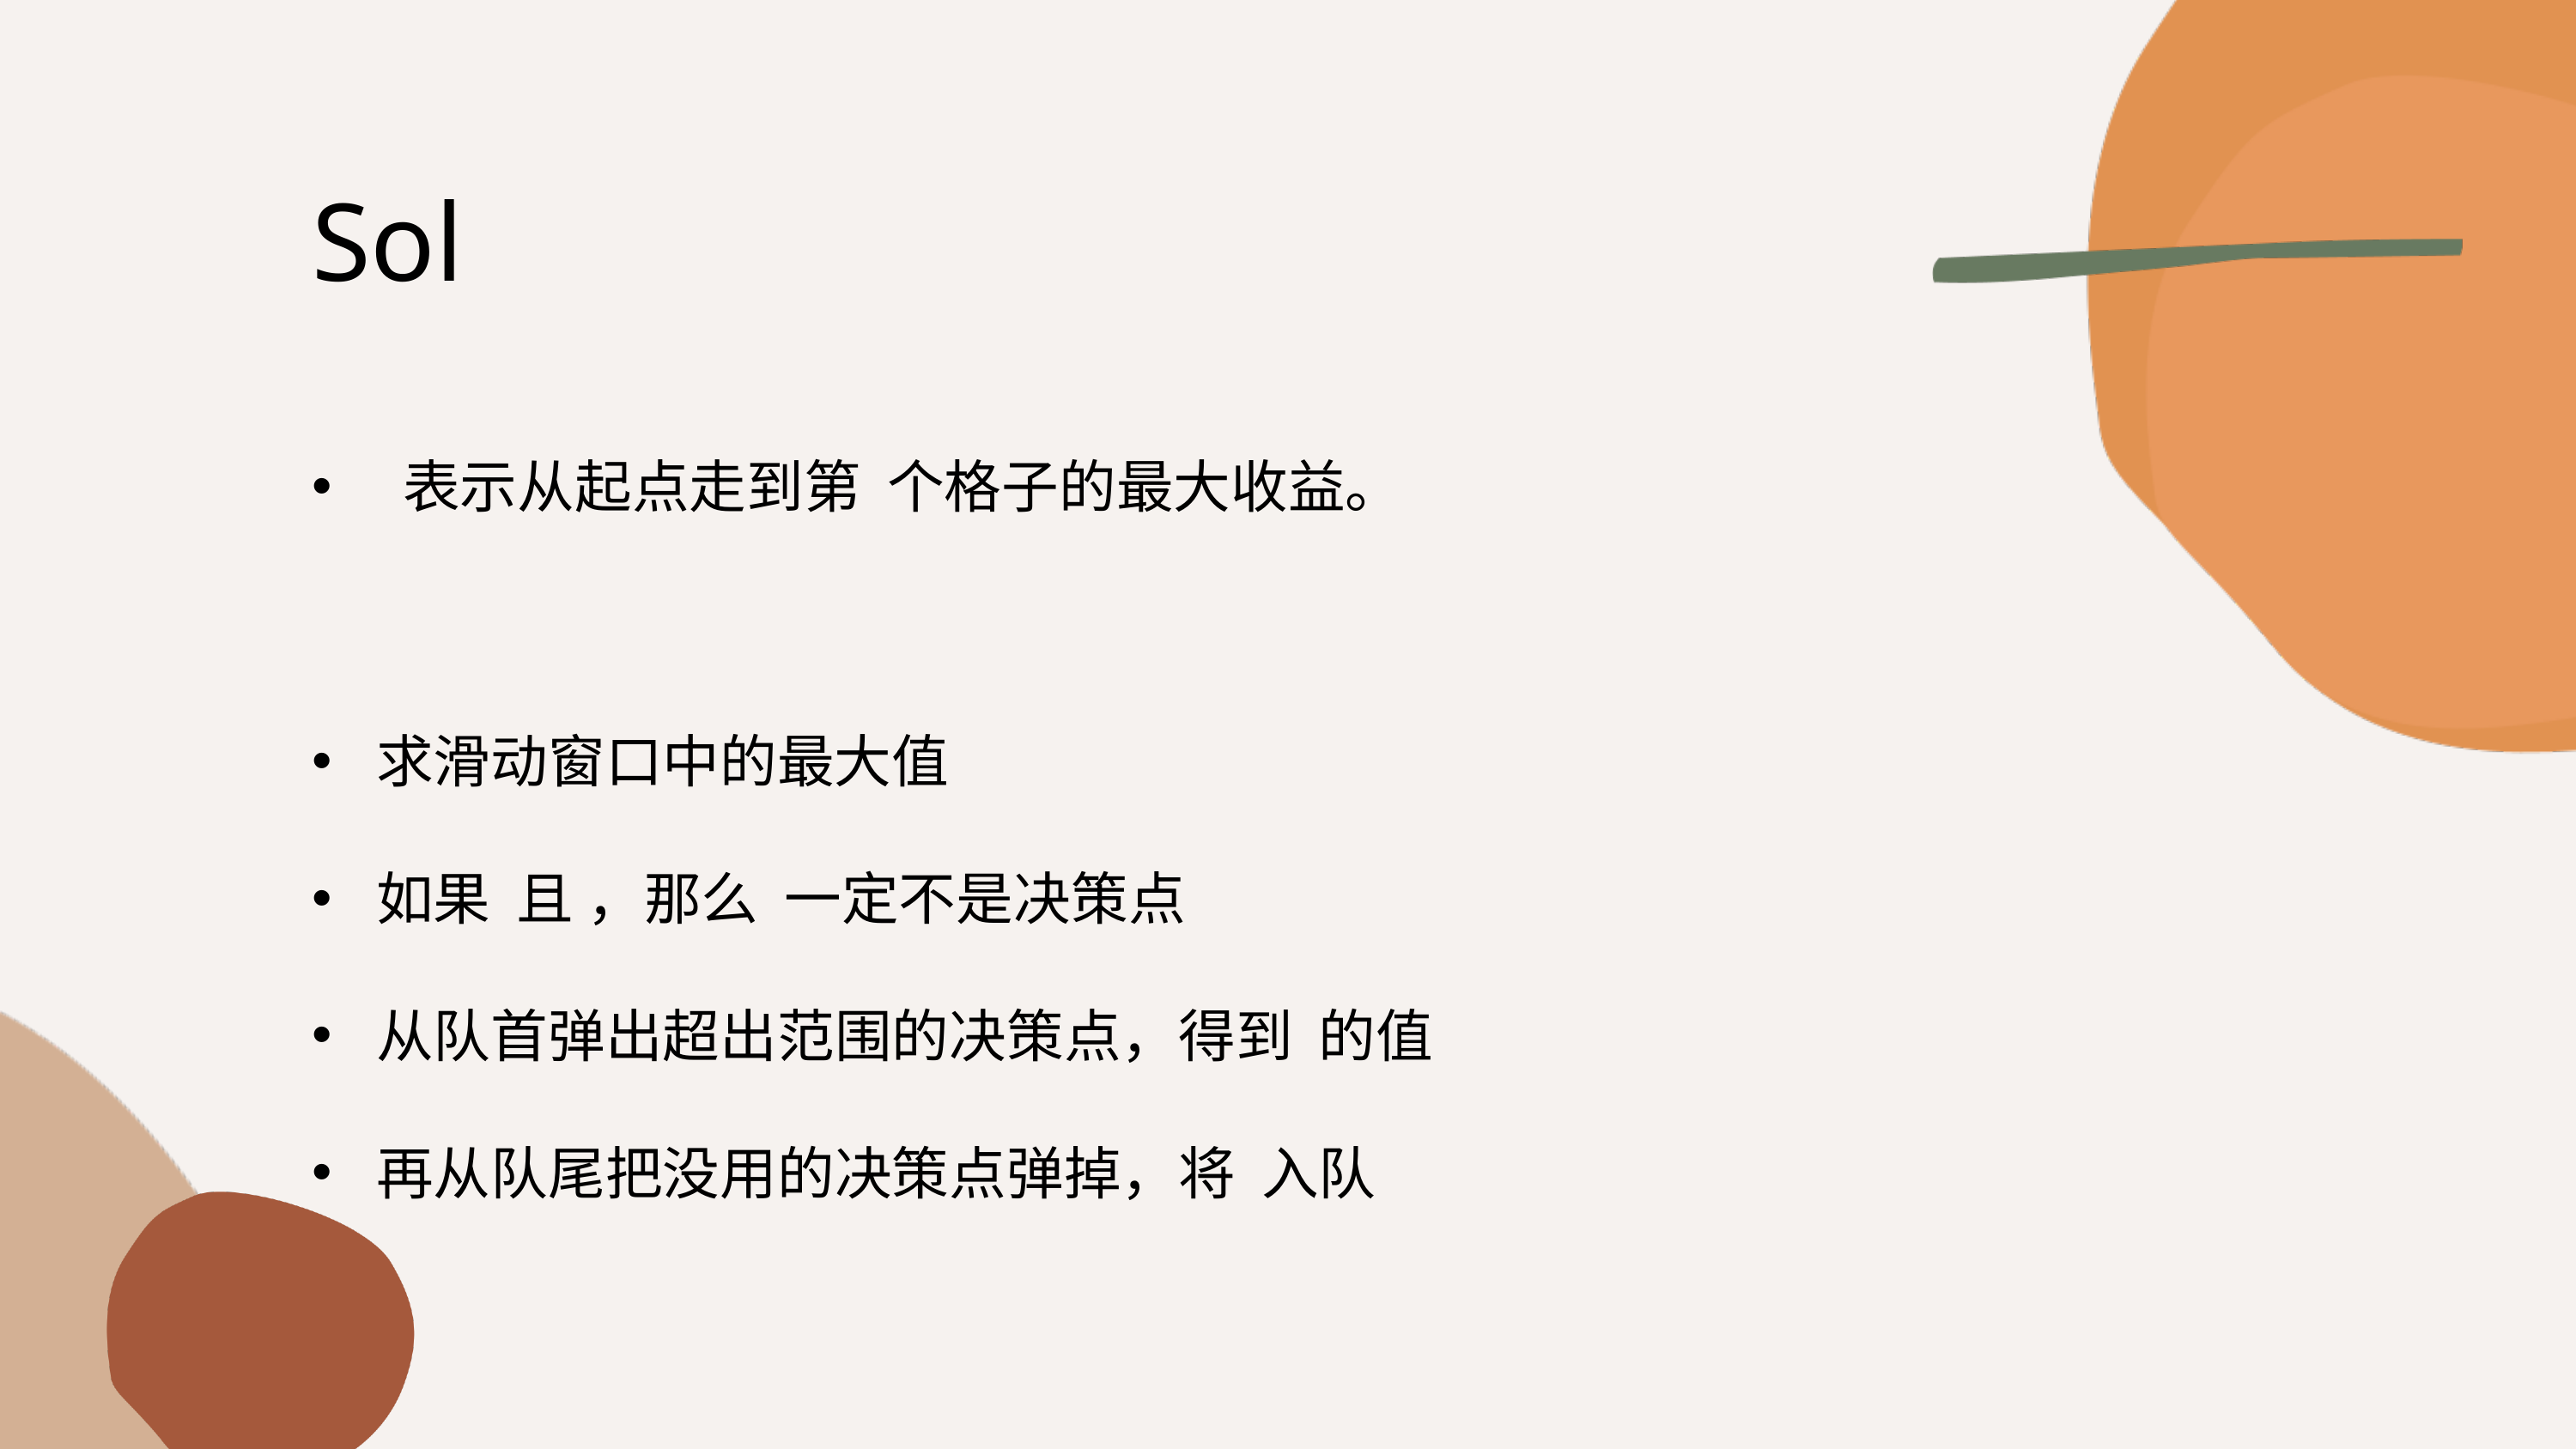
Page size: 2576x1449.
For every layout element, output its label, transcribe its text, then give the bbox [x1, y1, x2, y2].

picture [0, 794, 420, 1449]
text_box Sol [299, 167, 1211, 310]
picture [1931, 0, 2576, 792]
